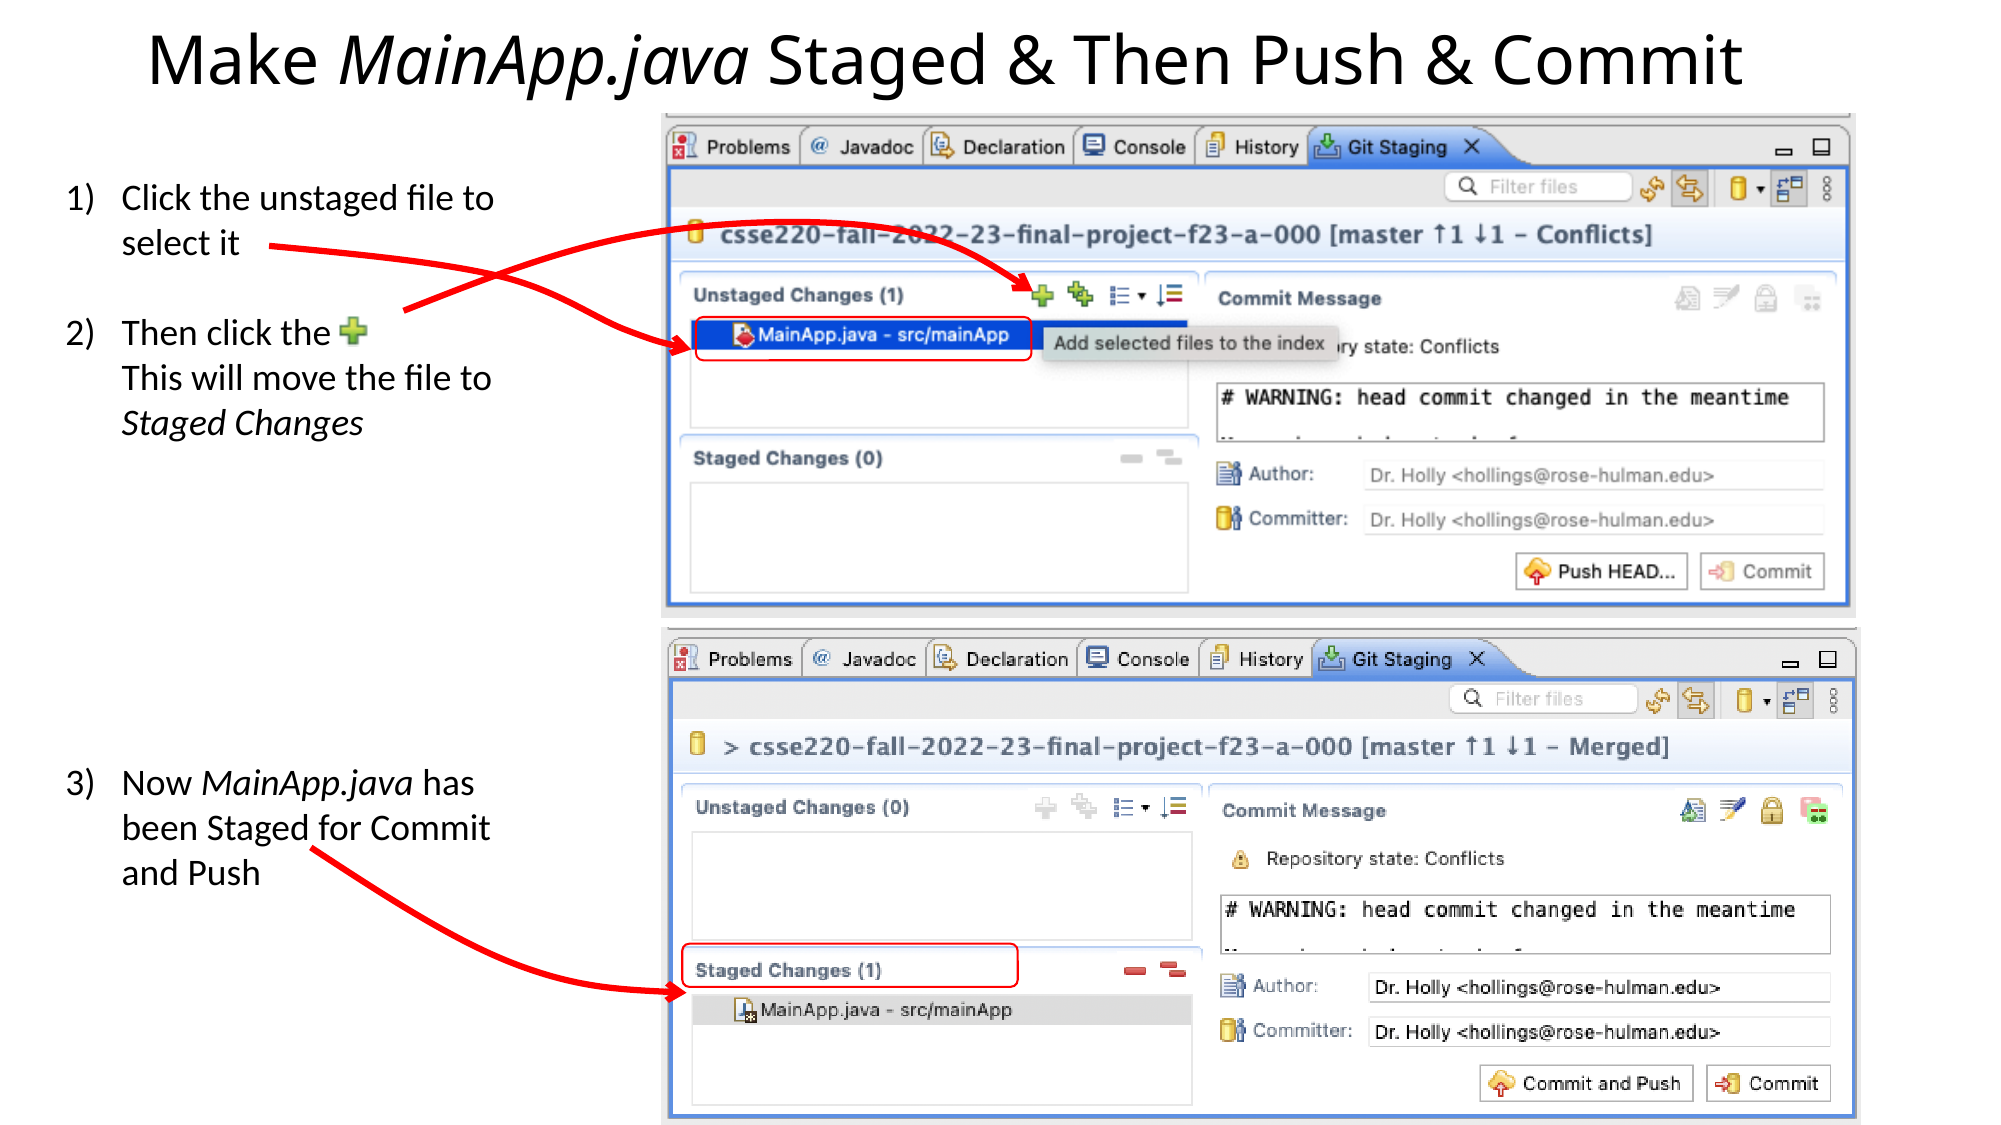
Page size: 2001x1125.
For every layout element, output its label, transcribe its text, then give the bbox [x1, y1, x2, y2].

picture [338, 315, 370, 347]
title Make MainApp.java Staged & Then Push & Commit [131, 0, 1918, 125]
picture [661, 114, 1856, 618]
picture [661, 627, 1861, 1125]
text_box [310, 846, 661, 993]
text_box [403, 230, 661, 312]
text_box [268, 244, 495, 291]
text_box Click the unstaged file to select it Then click the This will move the file to Staged Changes Now MainApp.java has been Staged for Commit and Push [50, 166, 525, 946]
text_box [522, 306, 661, 344]
